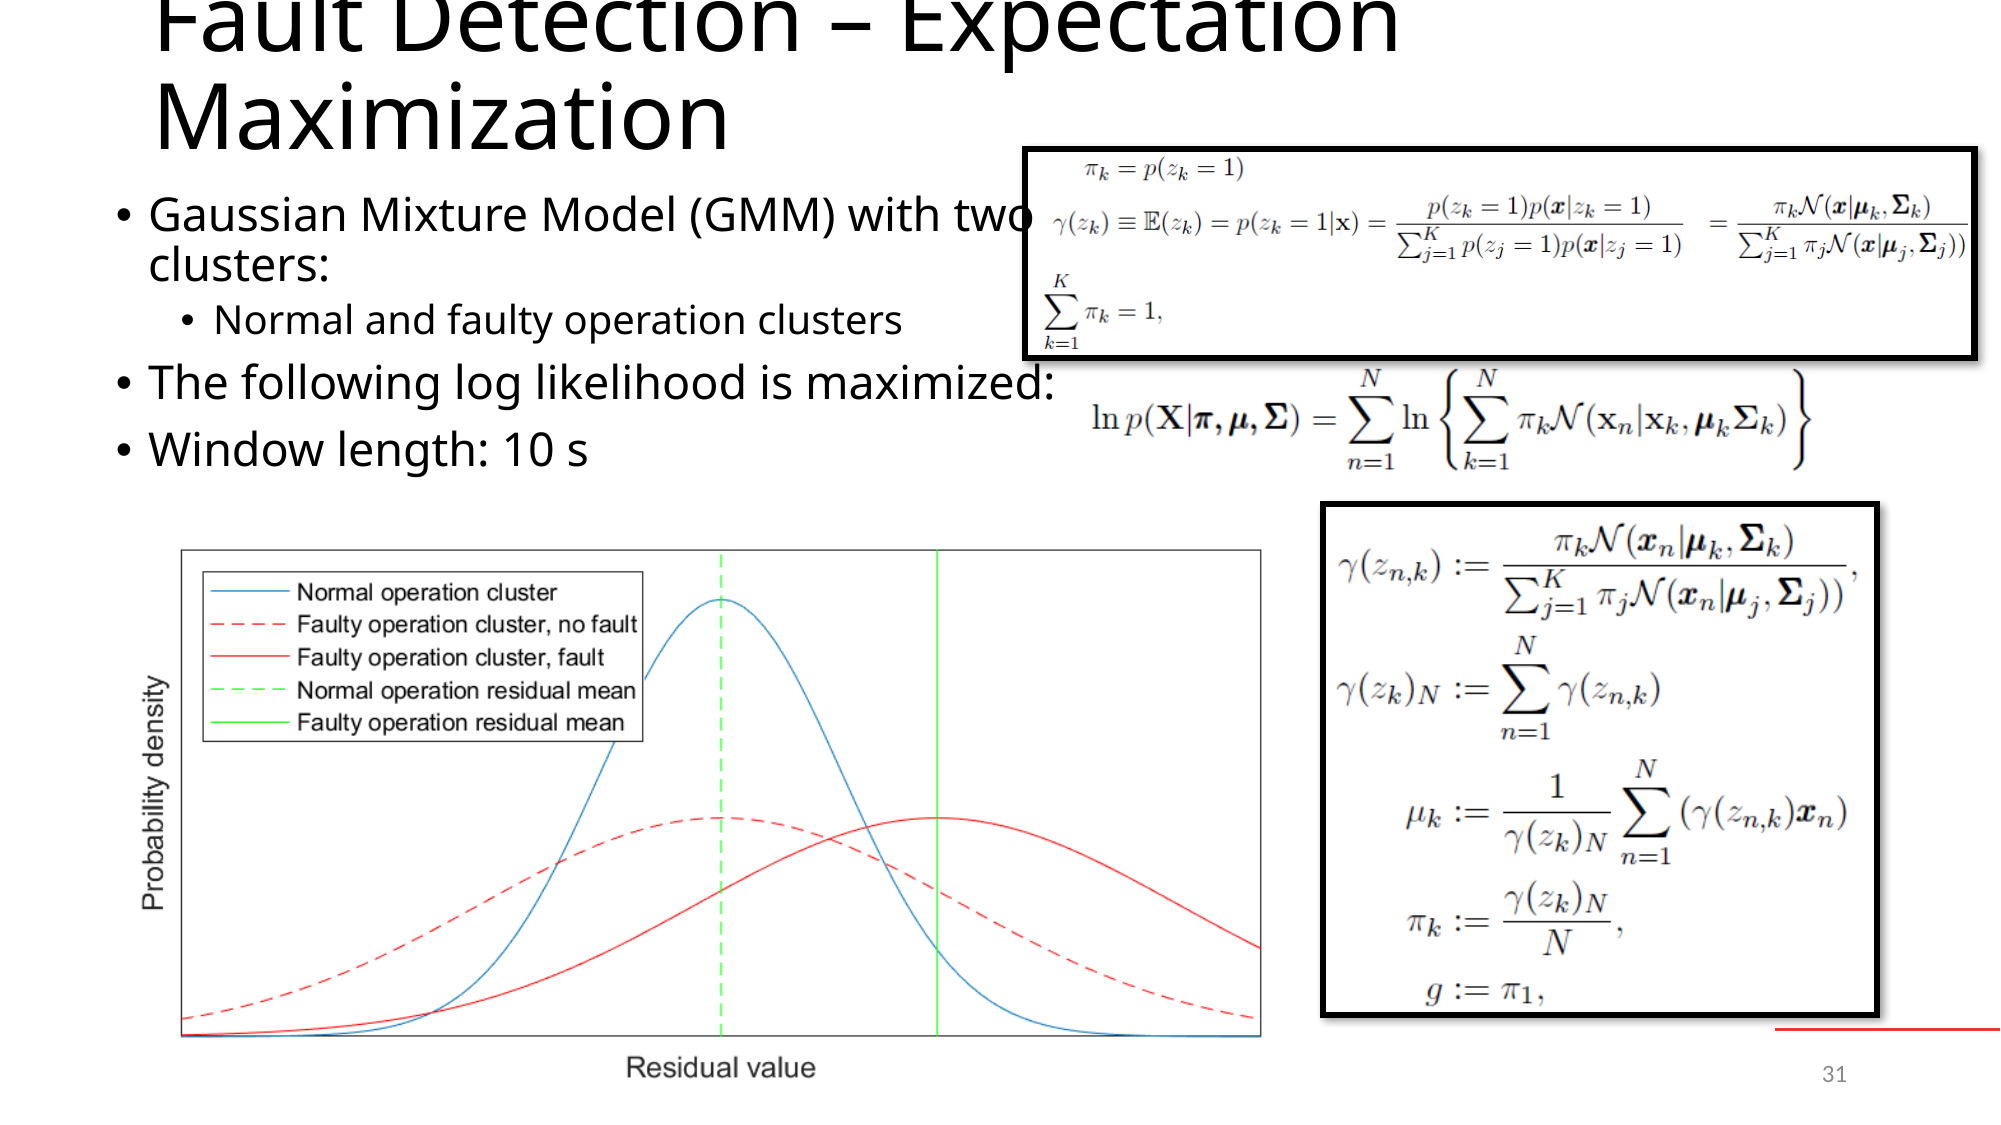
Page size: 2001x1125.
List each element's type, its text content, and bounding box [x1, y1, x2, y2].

title Fault Detection – Expectation Maximization [137, 0, 1863, 180]
picture [1085, 361, 1817, 490]
slide_number 31 [1412, 1042, 1863, 1103]
picture [1325, 507, 1875, 1012]
text_box Gaussian Mixture Model (GMM) with two clusters: Normal and faulty operation clusters The following log likelihood is maximized: Window length: 10 s [100, 183, 1086, 505]
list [0, 505, 1394, 1103]
picture [1027, 151, 1972, 356]
